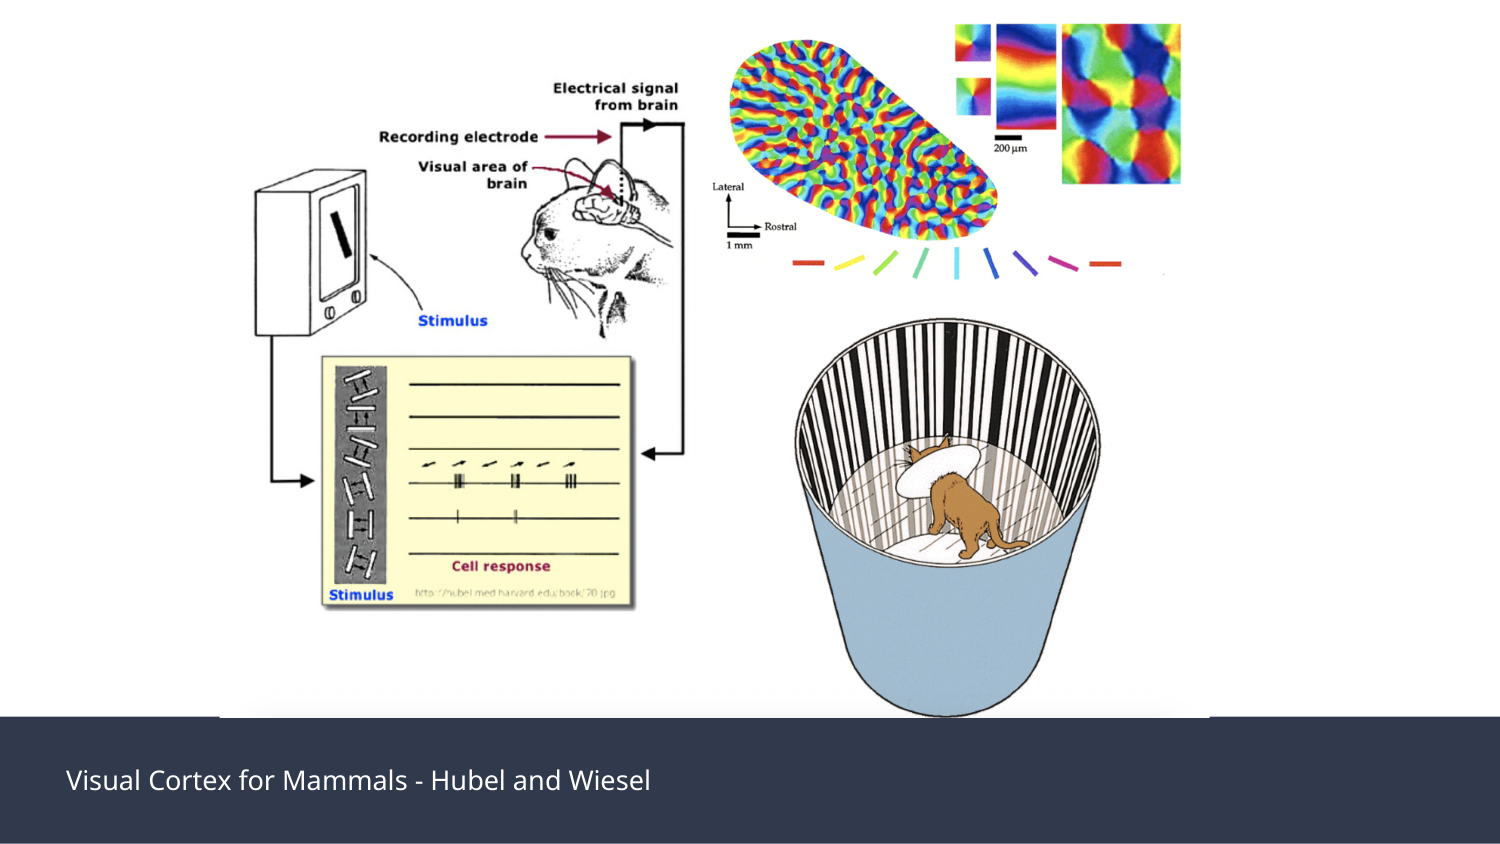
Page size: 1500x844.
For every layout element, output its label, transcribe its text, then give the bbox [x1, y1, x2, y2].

list Visual Cortex for Mammals - Hubel and Wiesel [51, 741, 1361, 818]
picture [219, 6, 1210, 719]
